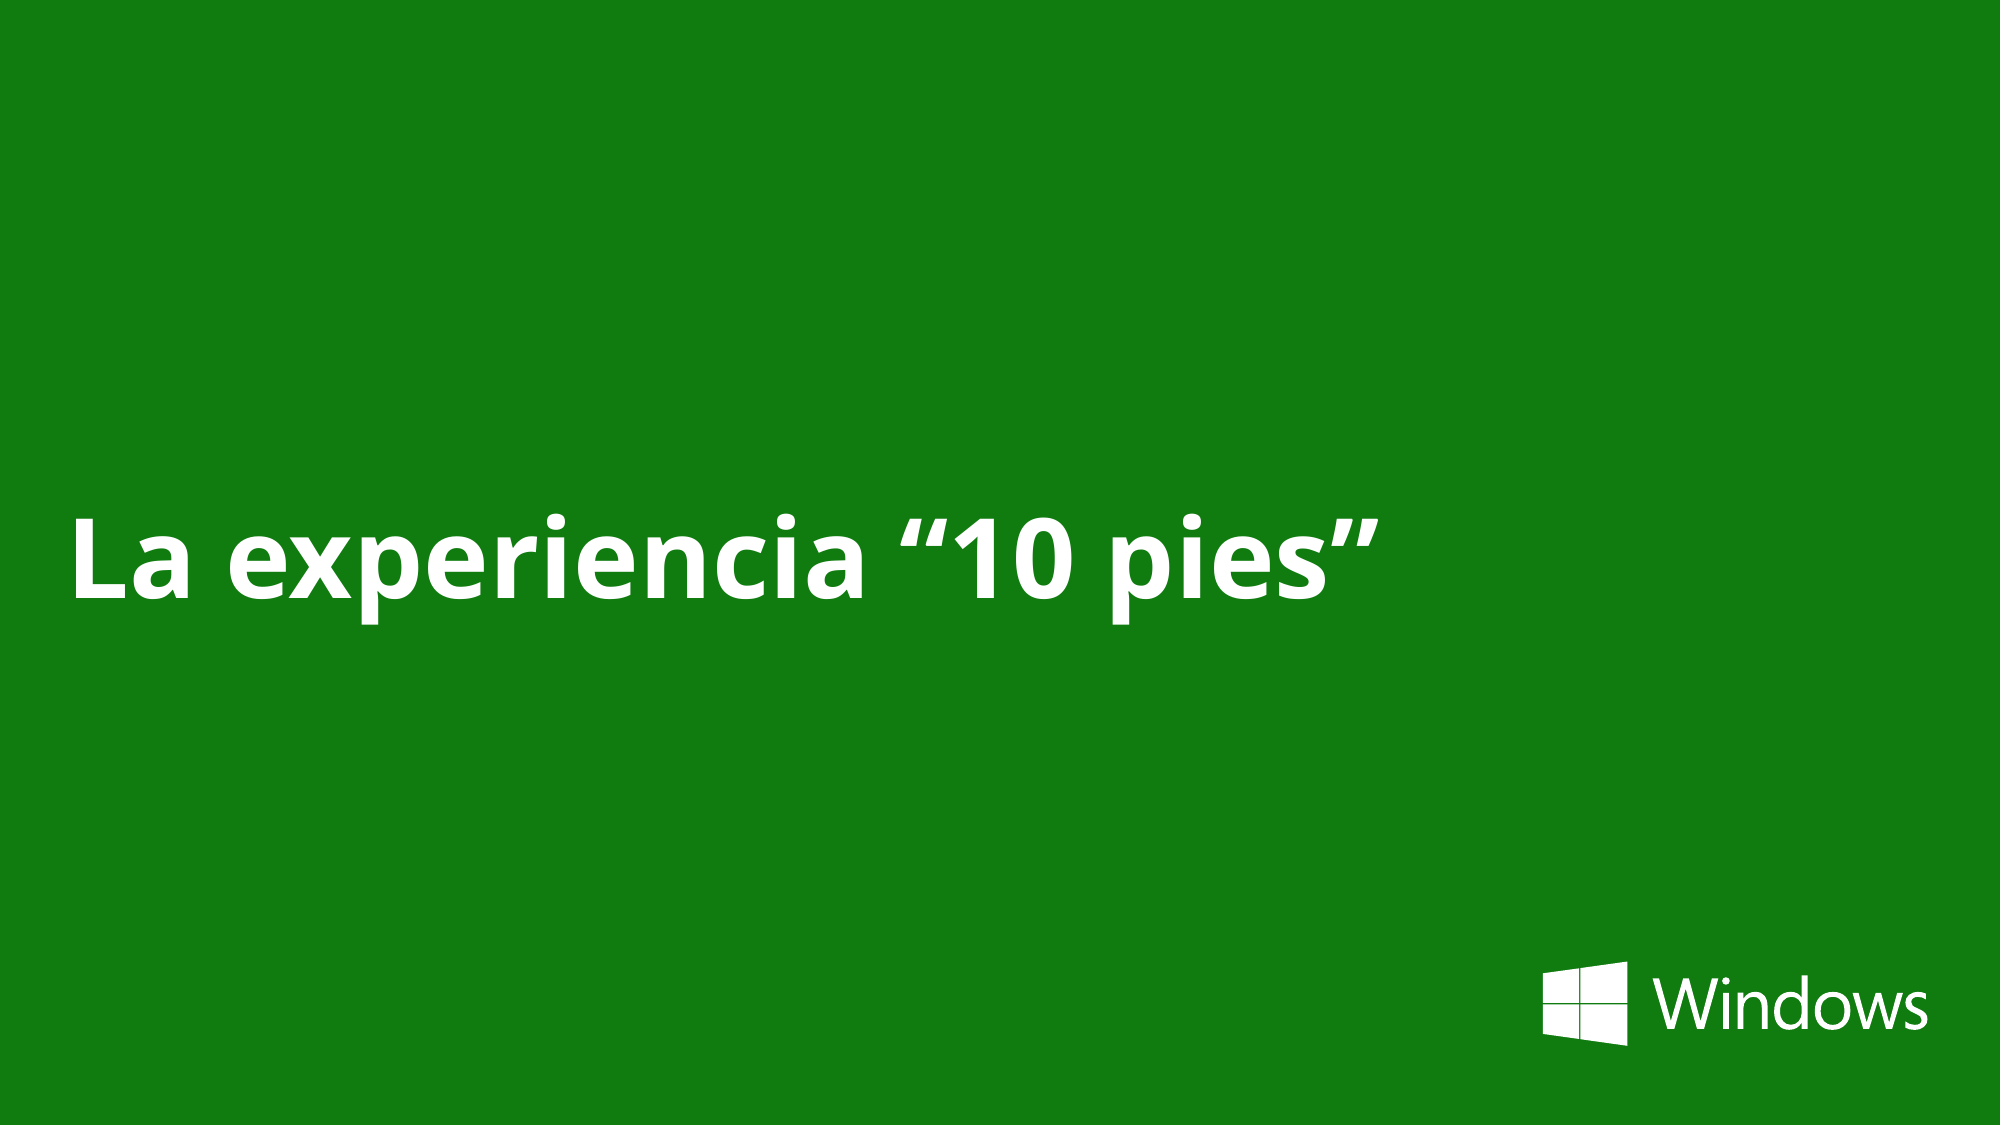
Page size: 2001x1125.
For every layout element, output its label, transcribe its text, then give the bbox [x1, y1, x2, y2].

title La experiencia “10 pies” [44, 483, 1954, 642]
